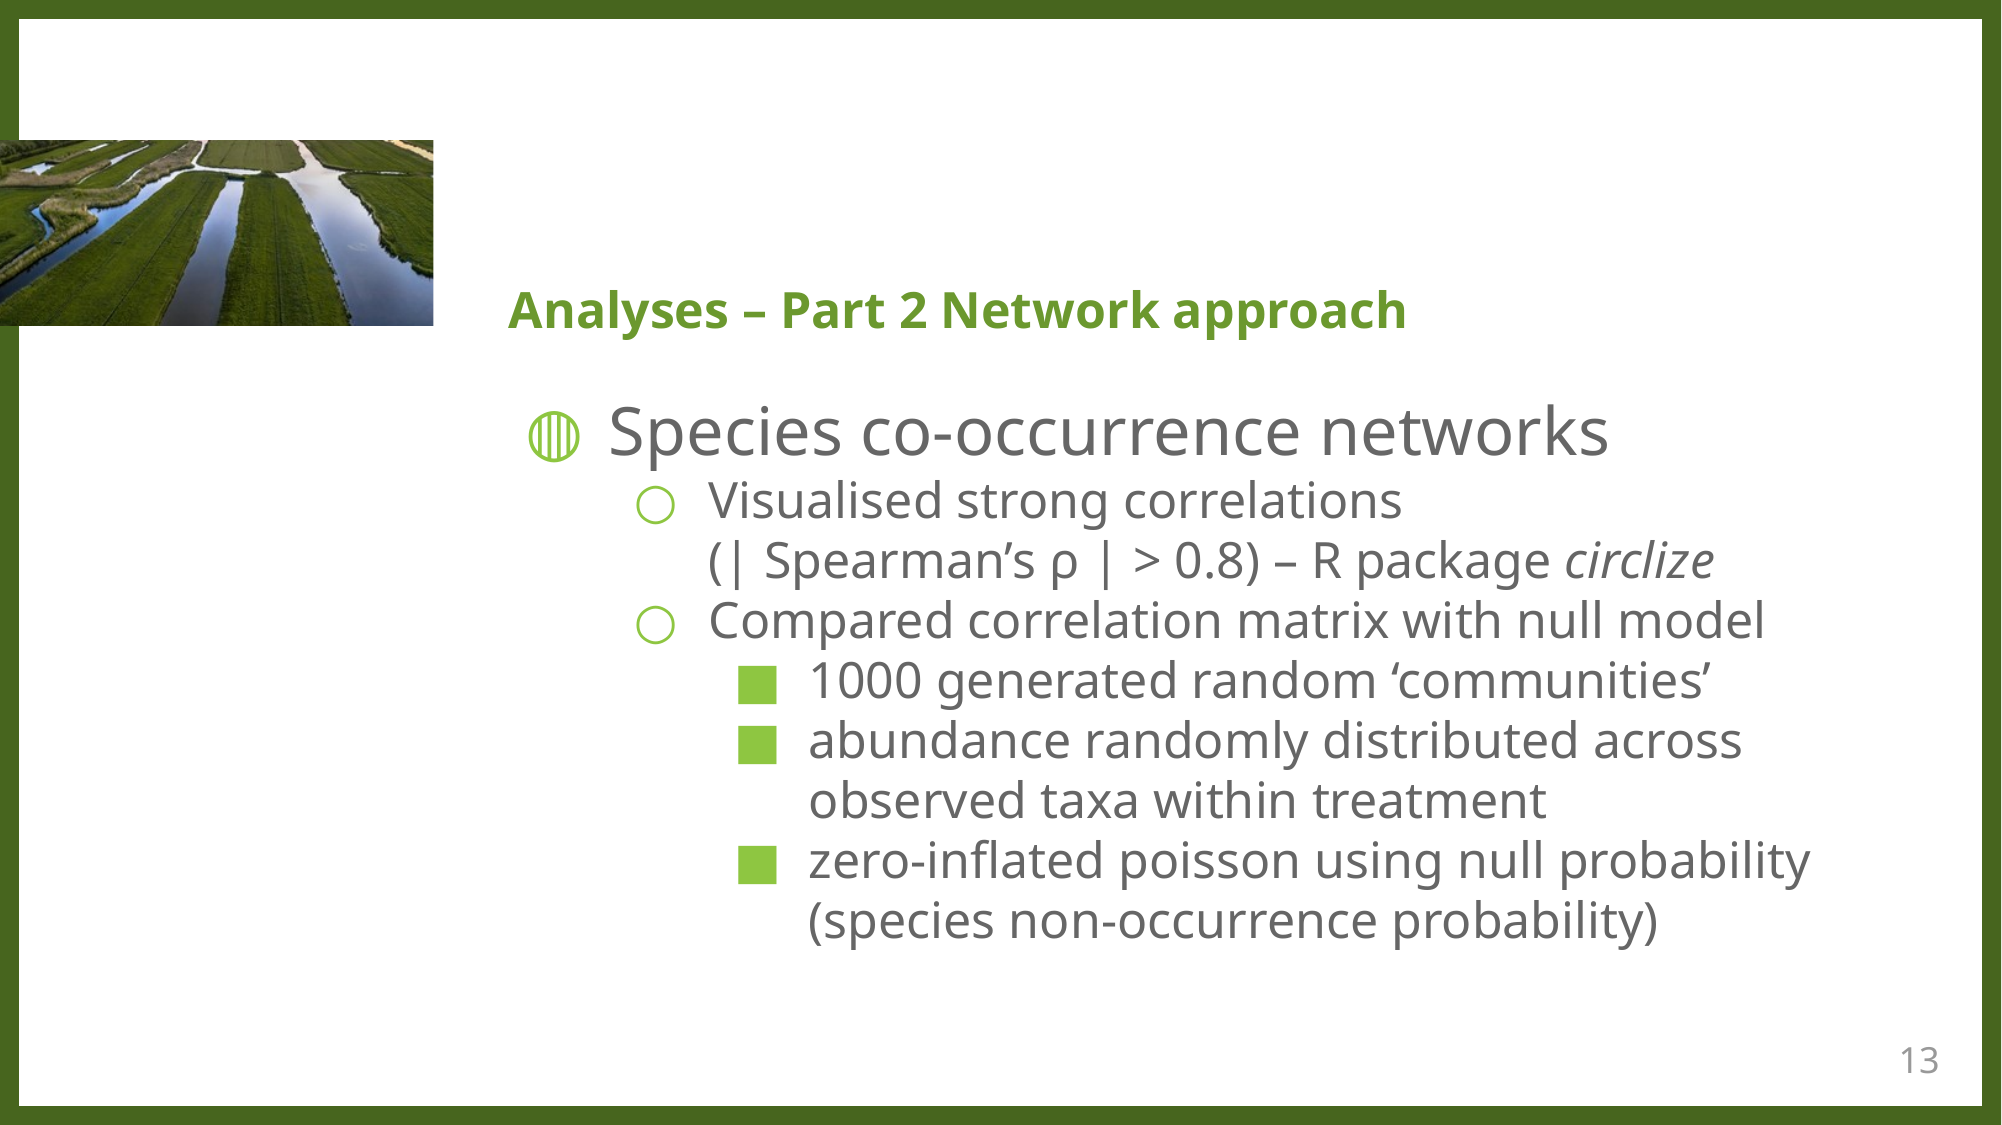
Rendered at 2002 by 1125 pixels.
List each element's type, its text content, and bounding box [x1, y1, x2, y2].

picture [0, 140, 434, 326]
title Analyses – Part 2 Network approach [493, 194, 1841, 354]
slide_number 13 [1855, 1022, 1955, 1109]
list Species co-occurrence networks Visualised strong correlations (| Spearman’s ρ | > 0.8) – R package circlize Compared correlation matrix with null model 1000 generated random ‘communities’ abundance randomly distributed across observed taxa within treatment zero-inflated poisson using null probability (species non-occurrence probability) [493, 373, 1841, 1065]
